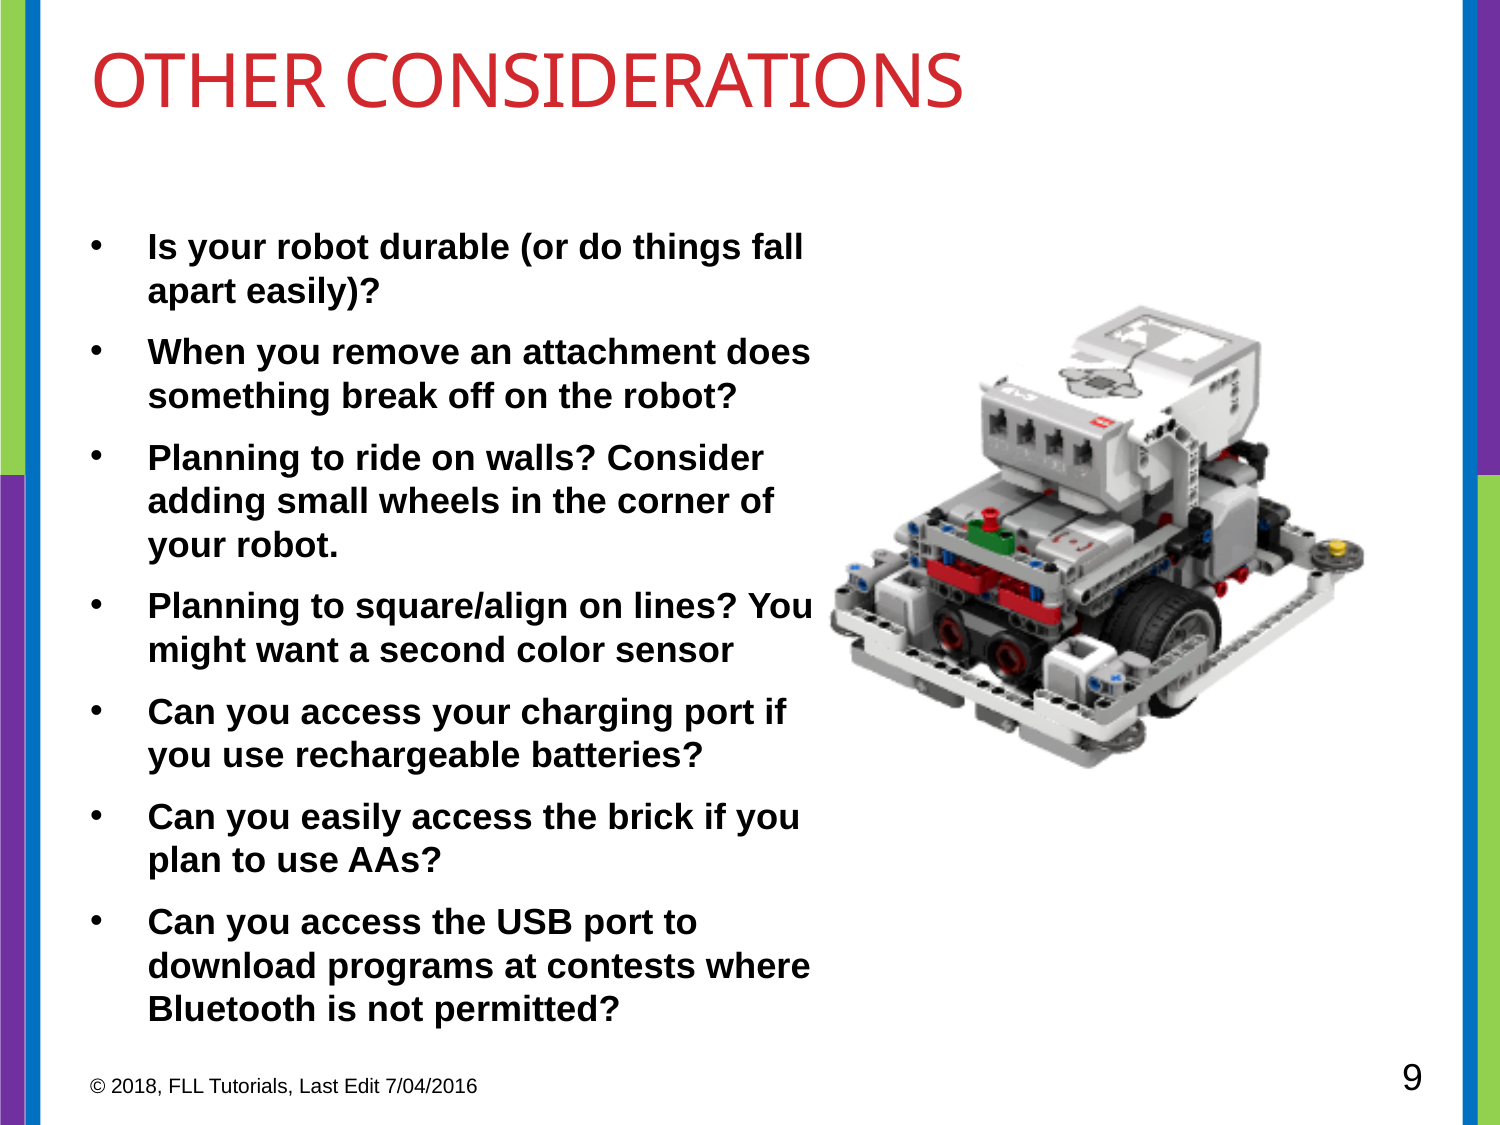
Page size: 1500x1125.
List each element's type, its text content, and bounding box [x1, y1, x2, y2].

footer © 2018, FLL Tutorials, Last Edit 7/04/2016 [75, 1065, 638, 1112]
list Is your robot durable (or do things fall apart easily)? When you remove an attachment does something break off on the robot? Planning to ride on walls? Consider adding small wheels in the corner of your robot. Planning to square/align on lines? You might want a second color sensor Can you access your charging port if you use rechargeable batteries? Can you easily access the brick if you plan to use AAs? Can you access the USB port to download programs at contests where Bluetooth is not permitted? [75, 215, 849, 1046]
picture [823, 291, 1407, 788]
title OTHER CONSIDERATIONS [75, 25, 1428, 250]
slide_number 9 [1387, 1045, 1491, 1106]
